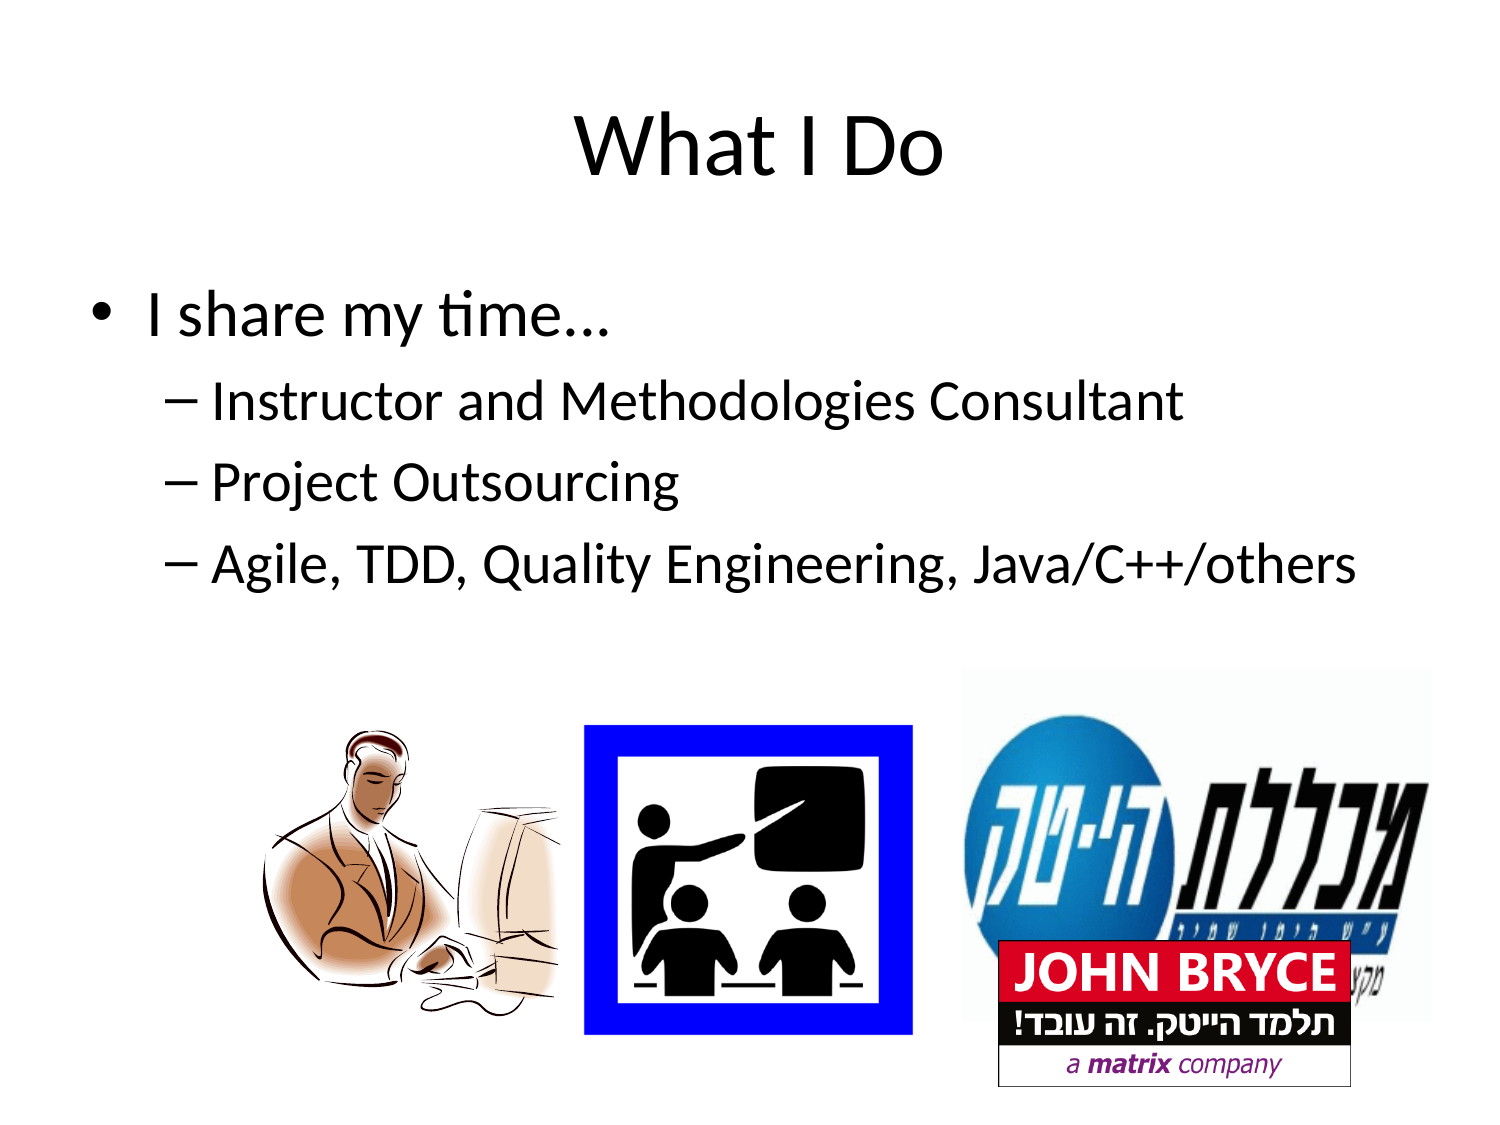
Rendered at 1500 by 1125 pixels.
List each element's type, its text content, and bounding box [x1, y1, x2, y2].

list I share my time... Instructor and Methodologies Consultant Project Outsourcing Agile, TDD, Quality Engineering, Java/C++/others [75, 262, 1425, 1005]
picture [962, 668, 1432, 1087]
picture [572, 703, 924, 1056]
picture [253, 728, 561, 1020]
title What I Do [75, 45, 1425, 233]
